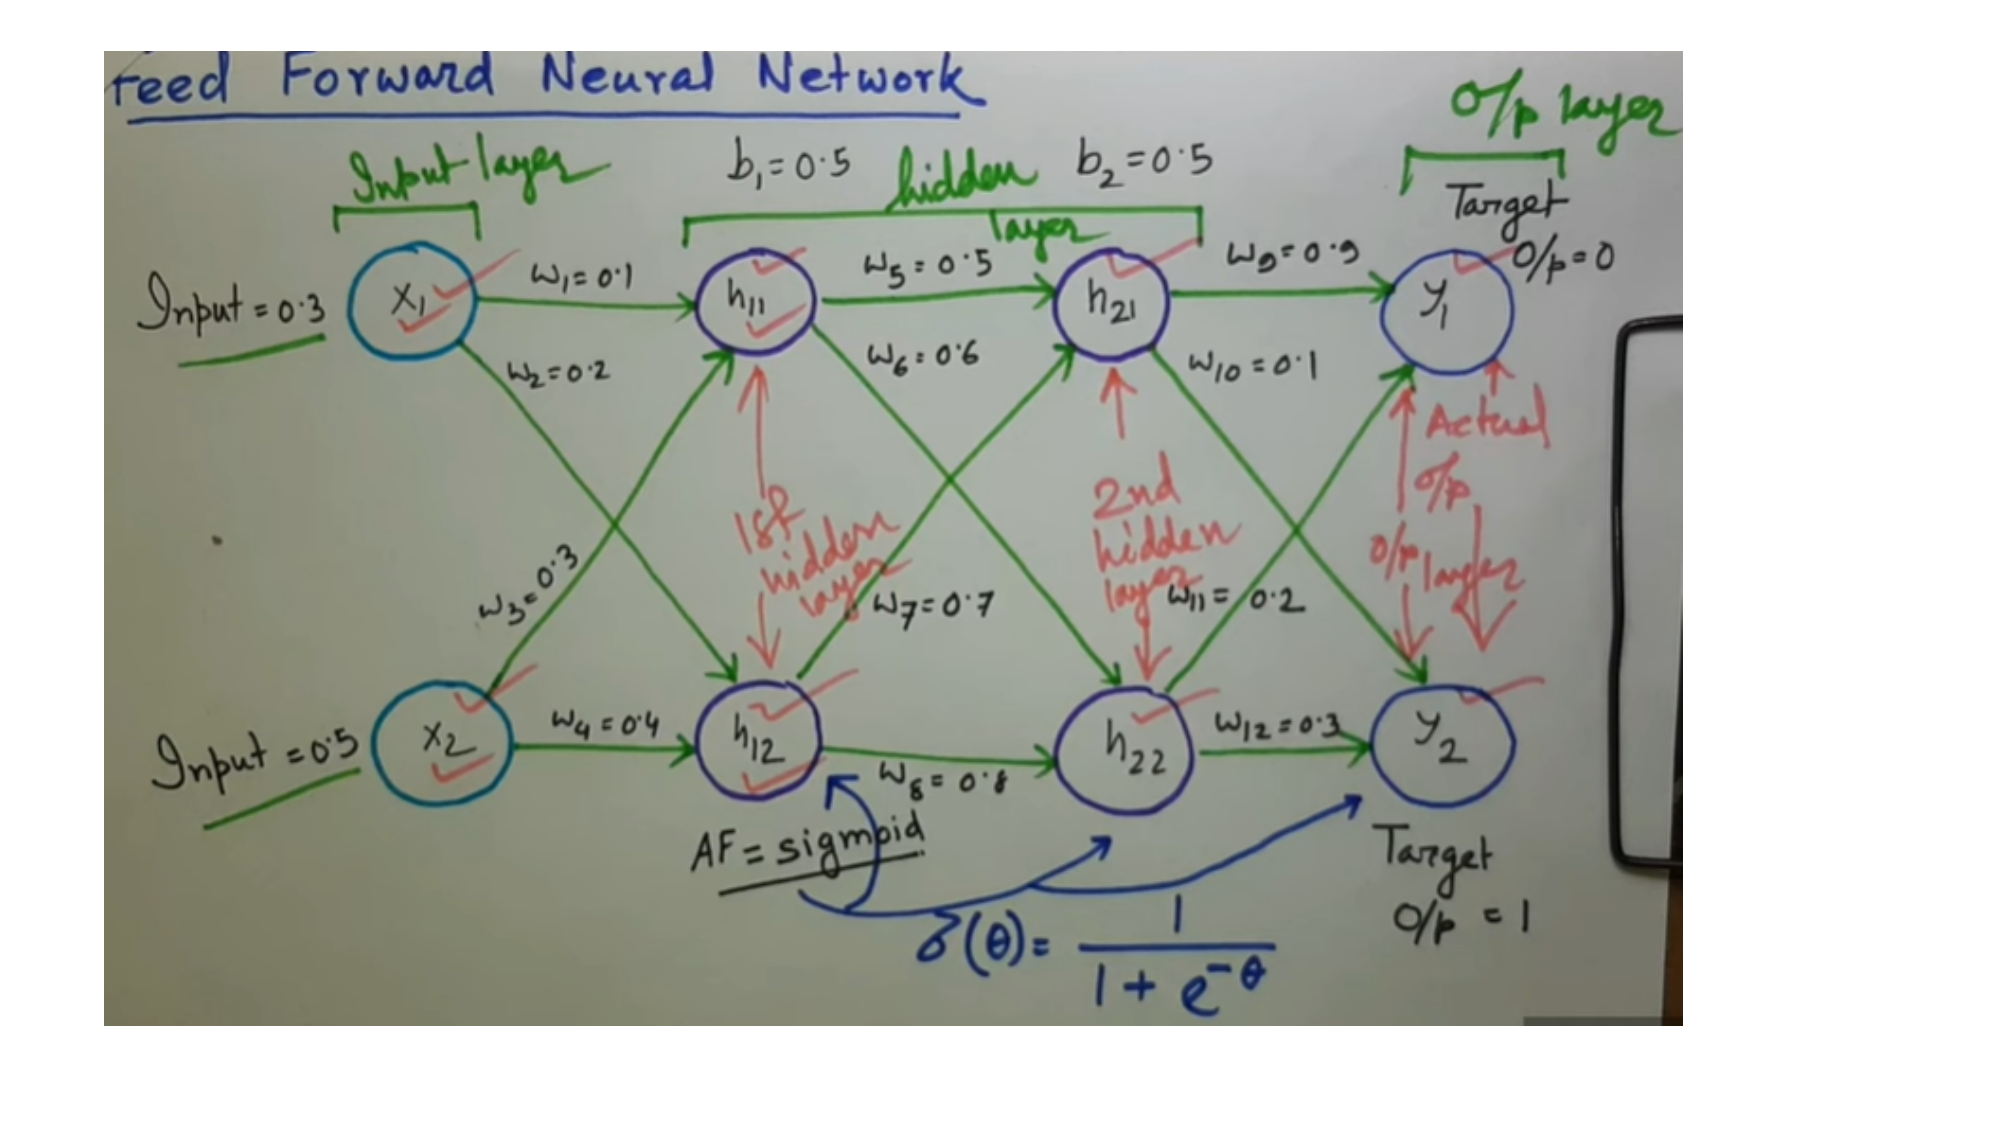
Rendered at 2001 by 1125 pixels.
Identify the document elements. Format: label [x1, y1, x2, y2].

picture [104, 50, 1684, 1027]
